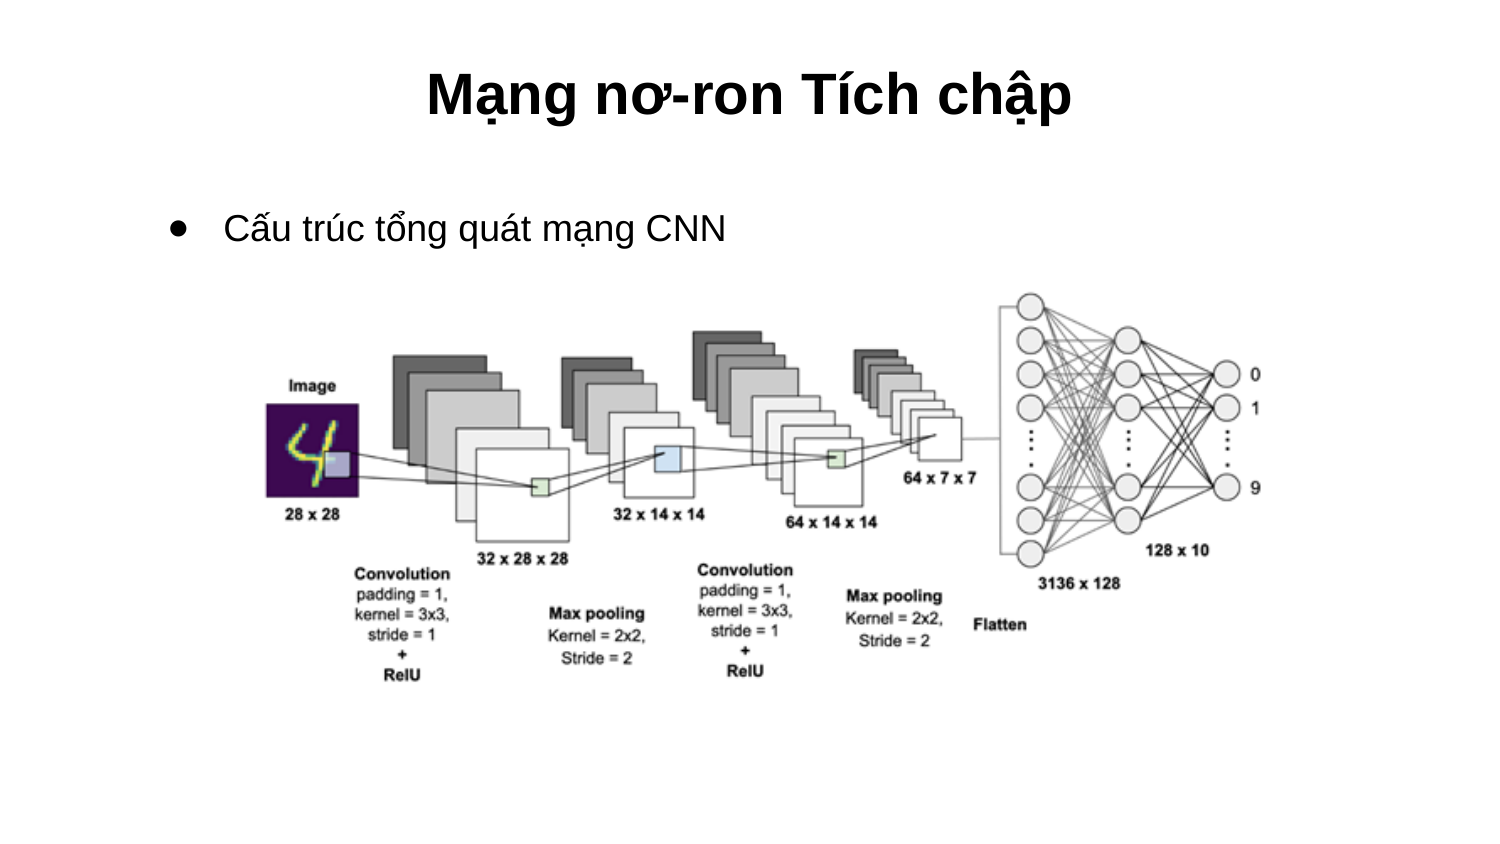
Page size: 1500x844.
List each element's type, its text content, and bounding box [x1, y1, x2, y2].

title Mạng nơ-ron Tích chập [51, 25, 1449, 141]
picture [235, 267, 1286, 704]
subtitle Cấu trúc tổng quát mạng CNN [133, 188, 1415, 751]
